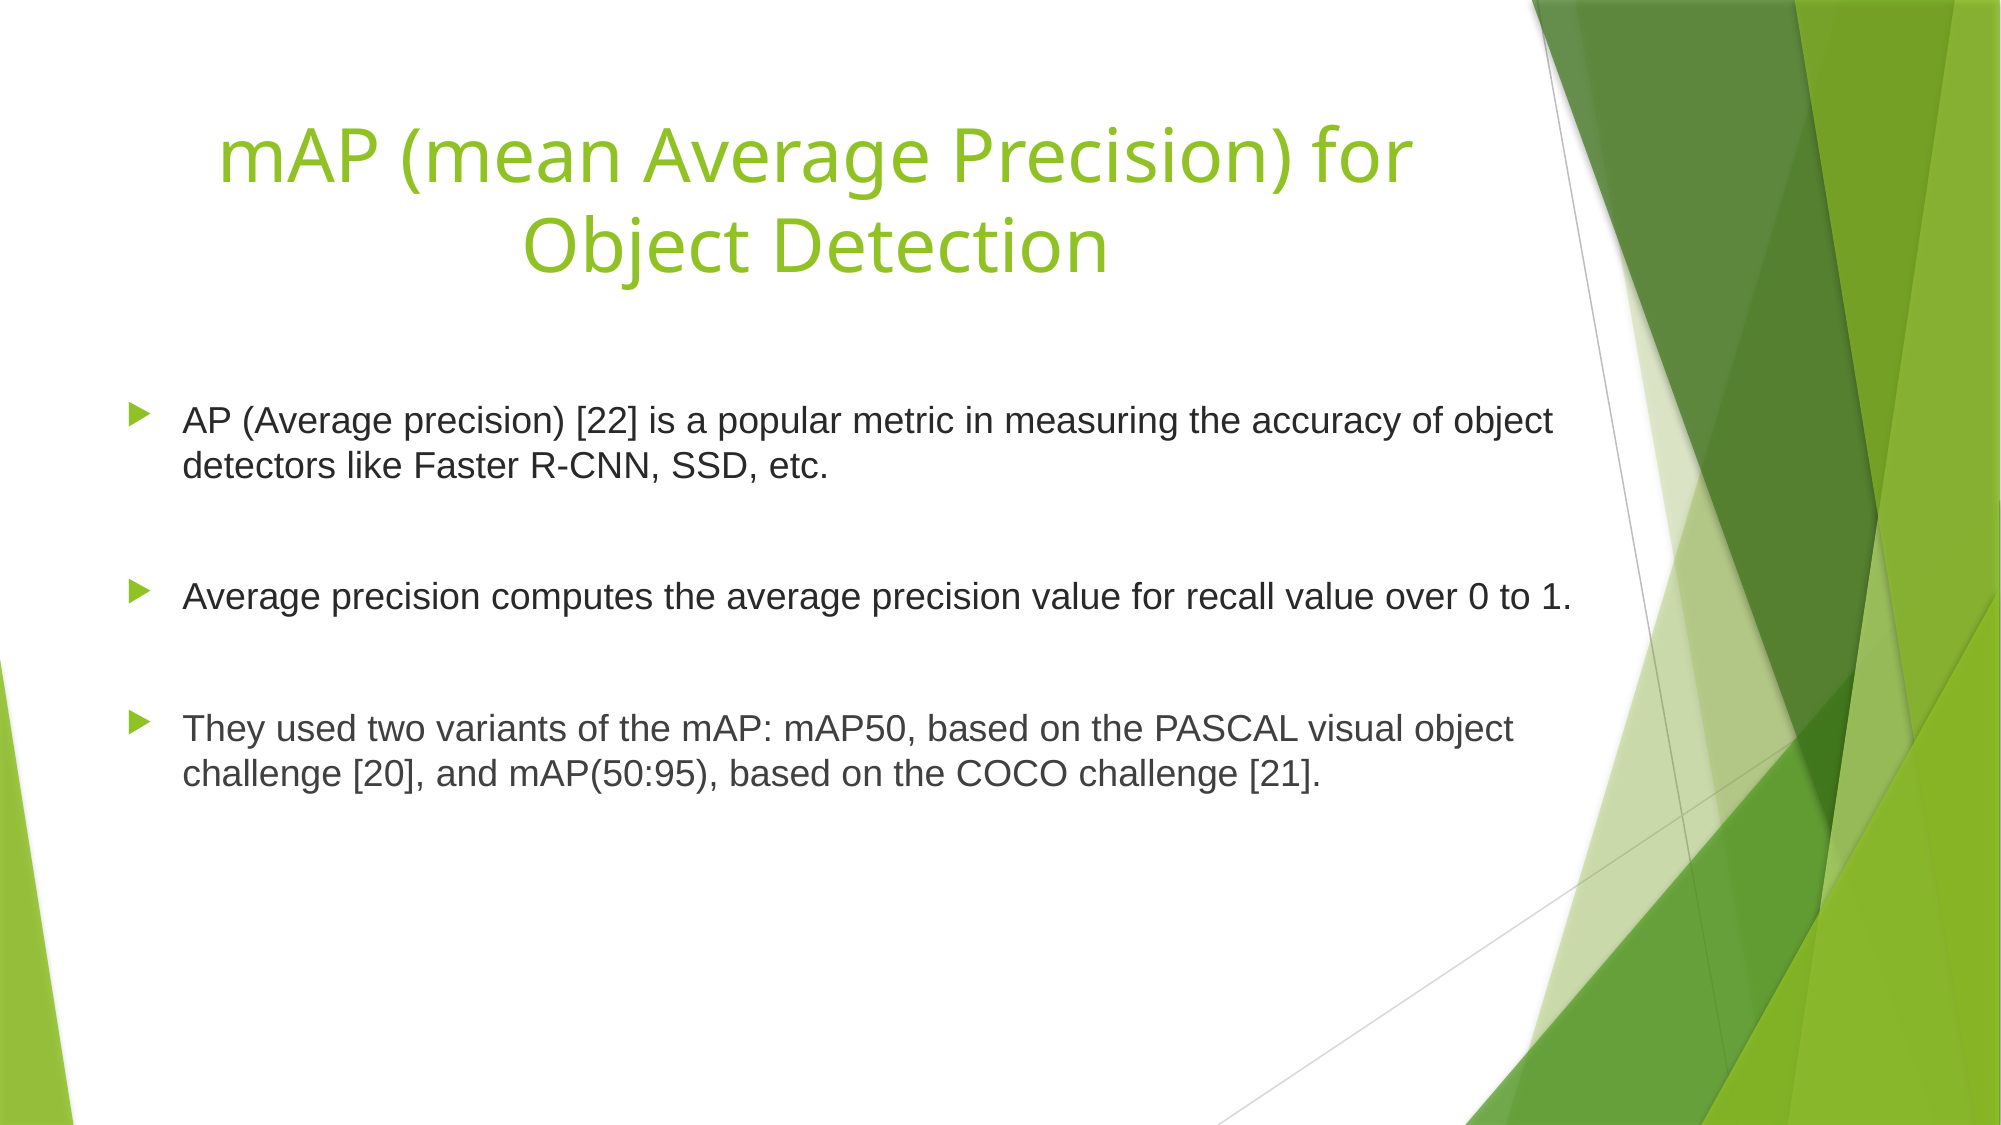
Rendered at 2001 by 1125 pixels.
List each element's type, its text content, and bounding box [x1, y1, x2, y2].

title mAP (mean Average Precision) for Object Detection [111, 99, 1522, 317]
list AP (Average precision) [22] is a popular metric in measuring the accuracy of object detectors like Faster R-CNN, SSD, etc. Average precision computes the average precision value for recall value over 0 to 1. They used two variants of the mAP: mAP50, based on the PASCAL visual object challenge [20], and mAP(50:95), based on the COCO challenge [21]. [111, 388, 1595, 1025]
